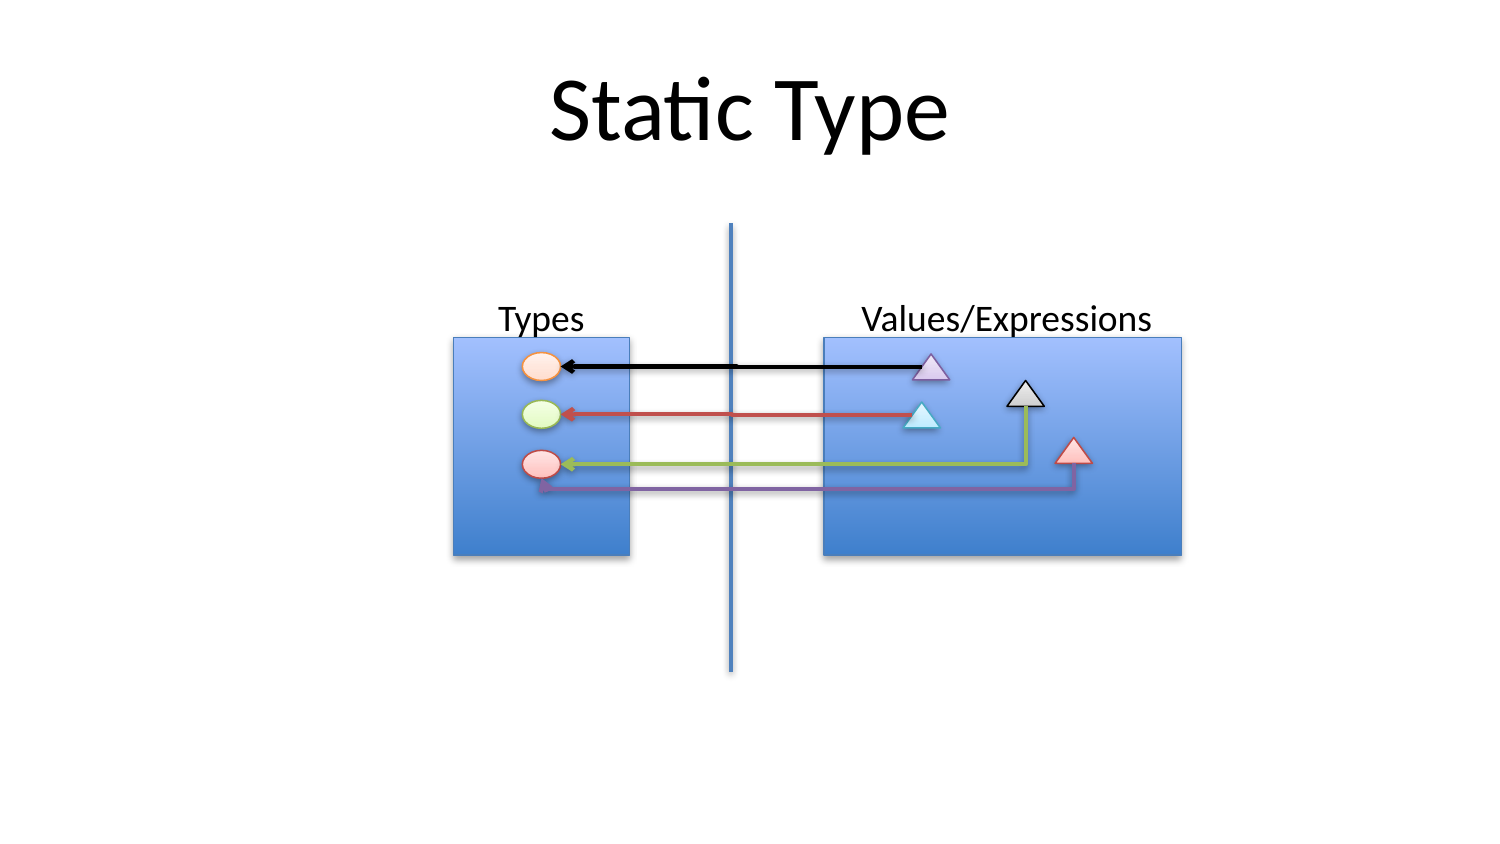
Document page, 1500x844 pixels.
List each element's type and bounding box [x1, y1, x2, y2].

text_box [453, 202, 1182, 738]
title [75, 33, 1425, 175]
